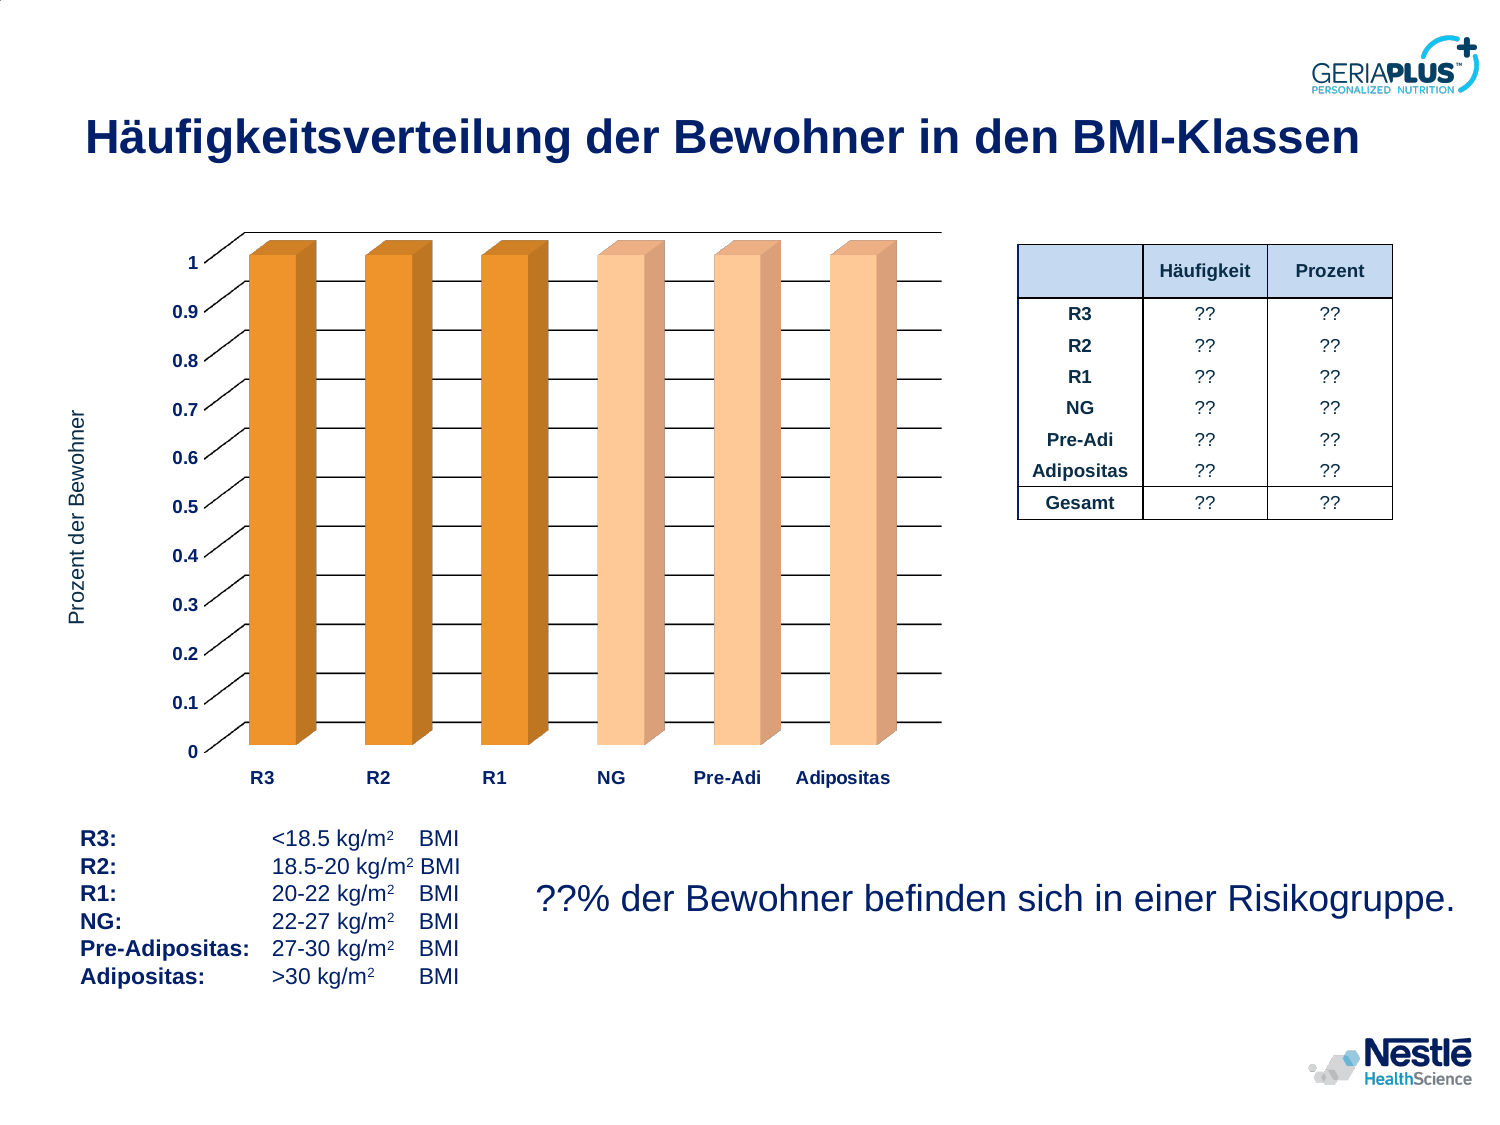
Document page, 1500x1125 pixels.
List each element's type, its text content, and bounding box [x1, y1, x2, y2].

table_cell ?? [1144, 424, 1267, 455]
title Häufigkeitsverteilung der Bewohner in den BMI-Klassen [85, 75, 1415, 165]
table_cell ?? [1268, 299, 1392, 330]
table_cell ?? [1144, 362, 1267, 393]
picture [1306, 1035, 1479, 1089]
table_cell ?? [1268, 330, 1392, 362]
table_cell ?? [1268, 455, 1392, 486]
table_cell NG [1019, 393, 1142, 424]
table_cell ?? [1268, 424, 1392, 455]
table_cell R1 [1019, 362, 1142, 393]
text_box Prozent der Bewohner [54, 395, 96, 641]
table_cell ?? [1144, 299, 1267, 330]
table_cell R2 [1019, 330, 1142, 362]
table_cell ?? [1144, 487, 1267, 519]
table_cell Adipositas [1019, 455, 1142, 486]
chart [156, 221, 958, 801]
table_header Prozent [1268, 245, 1392, 297]
table_cell ?? [1268, 393, 1392, 424]
table_cell R3 [1019, 299, 1142, 330]
table_cell Pre-Adi [1019, 424, 1142, 455]
table_header Häufigkeit [1144, 245, 1267, 297]
picture [1311, 32, 1484, 98]
text_box R3: <18.5 kg/m2 BMI R2: 18.5-20 kg/m2 BMI R1: 20-22 kg/m2 BMI NG: 22-27 kg/m2 BMI Pre-Adipositas: 27-30 kg/m2 BMI Adipositas: >30 kg/m2 BMI [65, 816, 675, 997]
table_cell ?? [1144, 330, 1267, 362]
table_cell ?? [1268, 487, 1392, 519]
table_cell ?? [1144, 393, 1267, 424]
table_cell ?? [1268, 362, 1392, 393]
text_box ??% der Bewohner befinden sich in einer Risikogruppe. [520, 866, 1472, 926]
table_cell Gesamt [1019, 487, 1142, 519]
table_cell ?? [1144, 455, 1267, 486]
table_header [1019, 245, 1142, 297]
